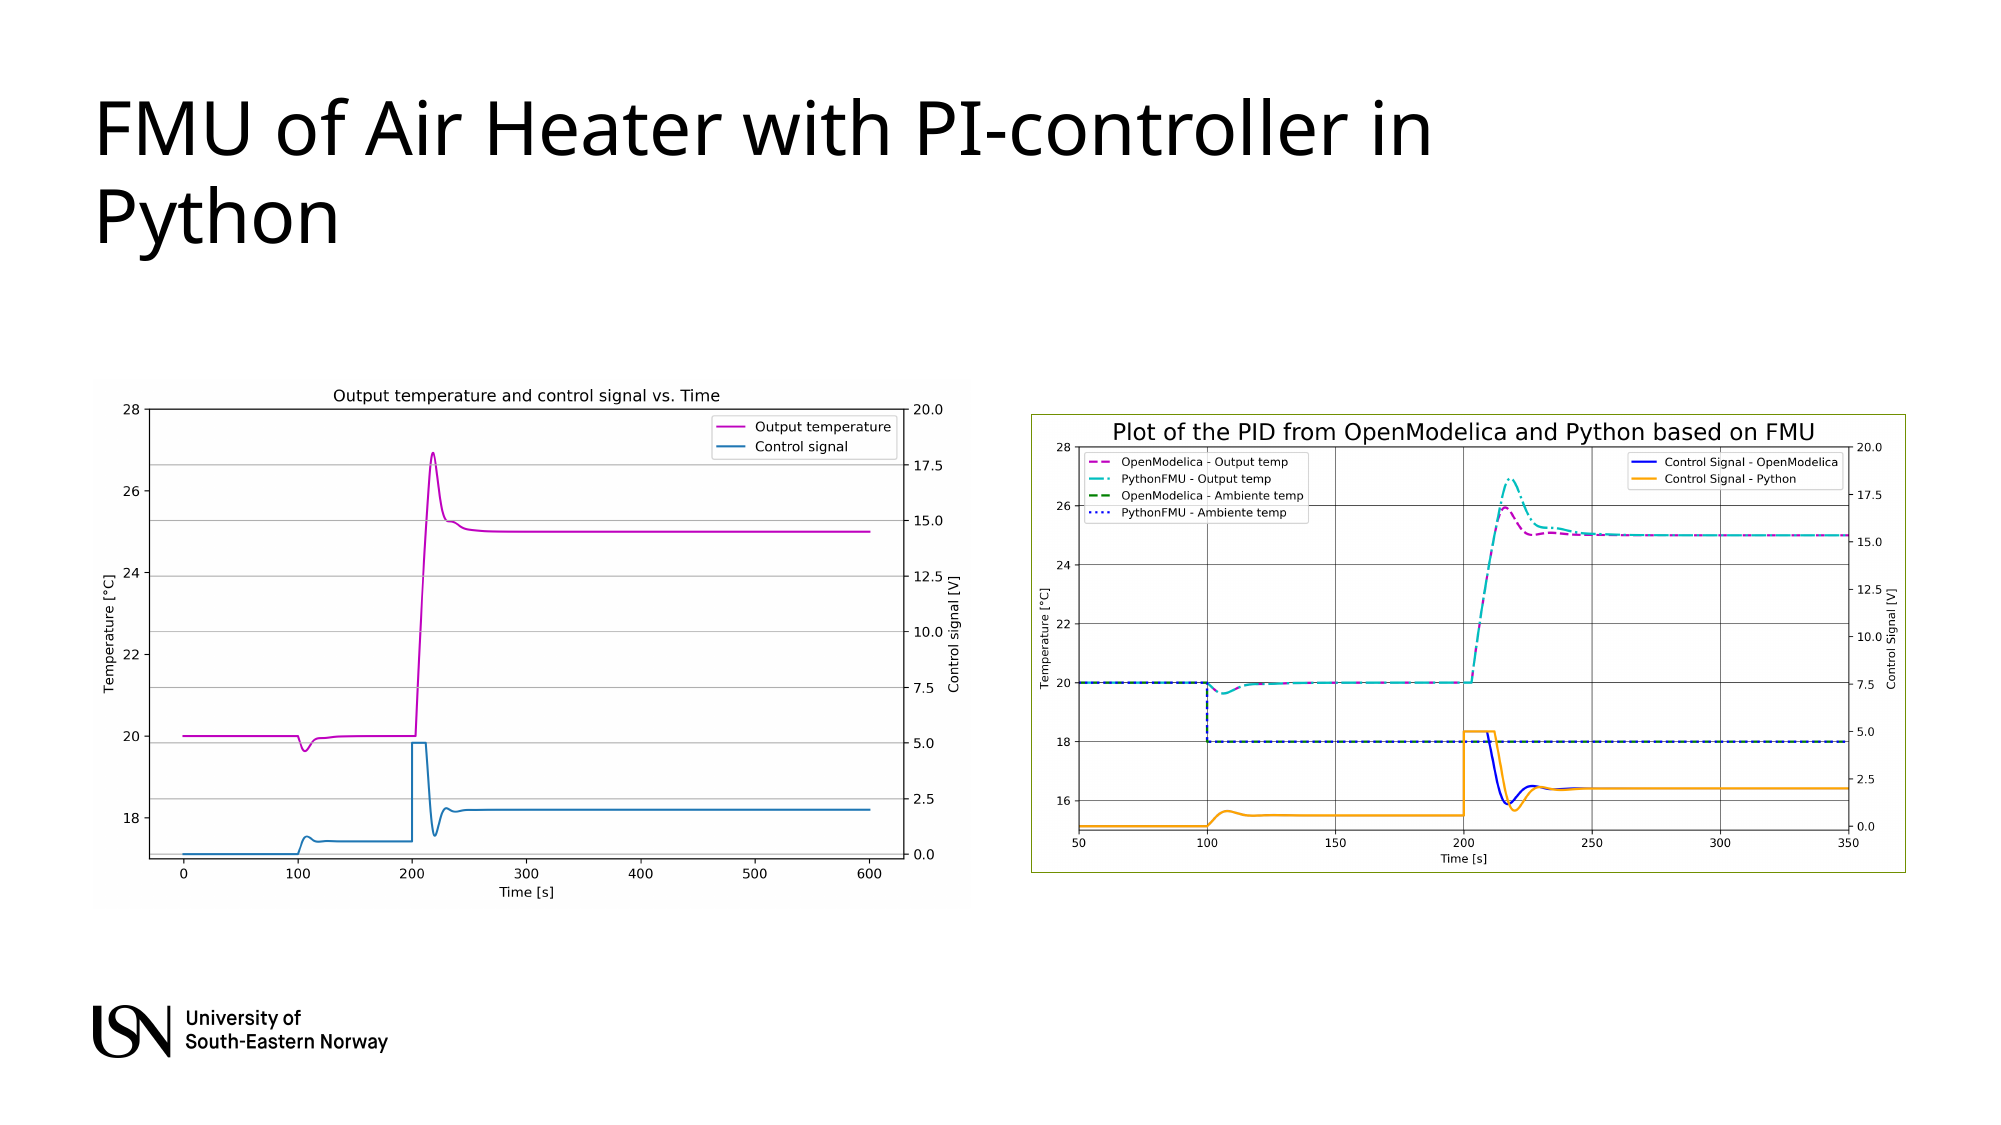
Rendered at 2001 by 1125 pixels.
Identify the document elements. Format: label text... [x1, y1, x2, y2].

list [1031, 414, 1906, 873]
title FMU of Air Heater with PI-controller in Python [93, 83, 1595, 260]
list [93, 378, 971, 909]
picture [93, 1005, 388, 1058]
